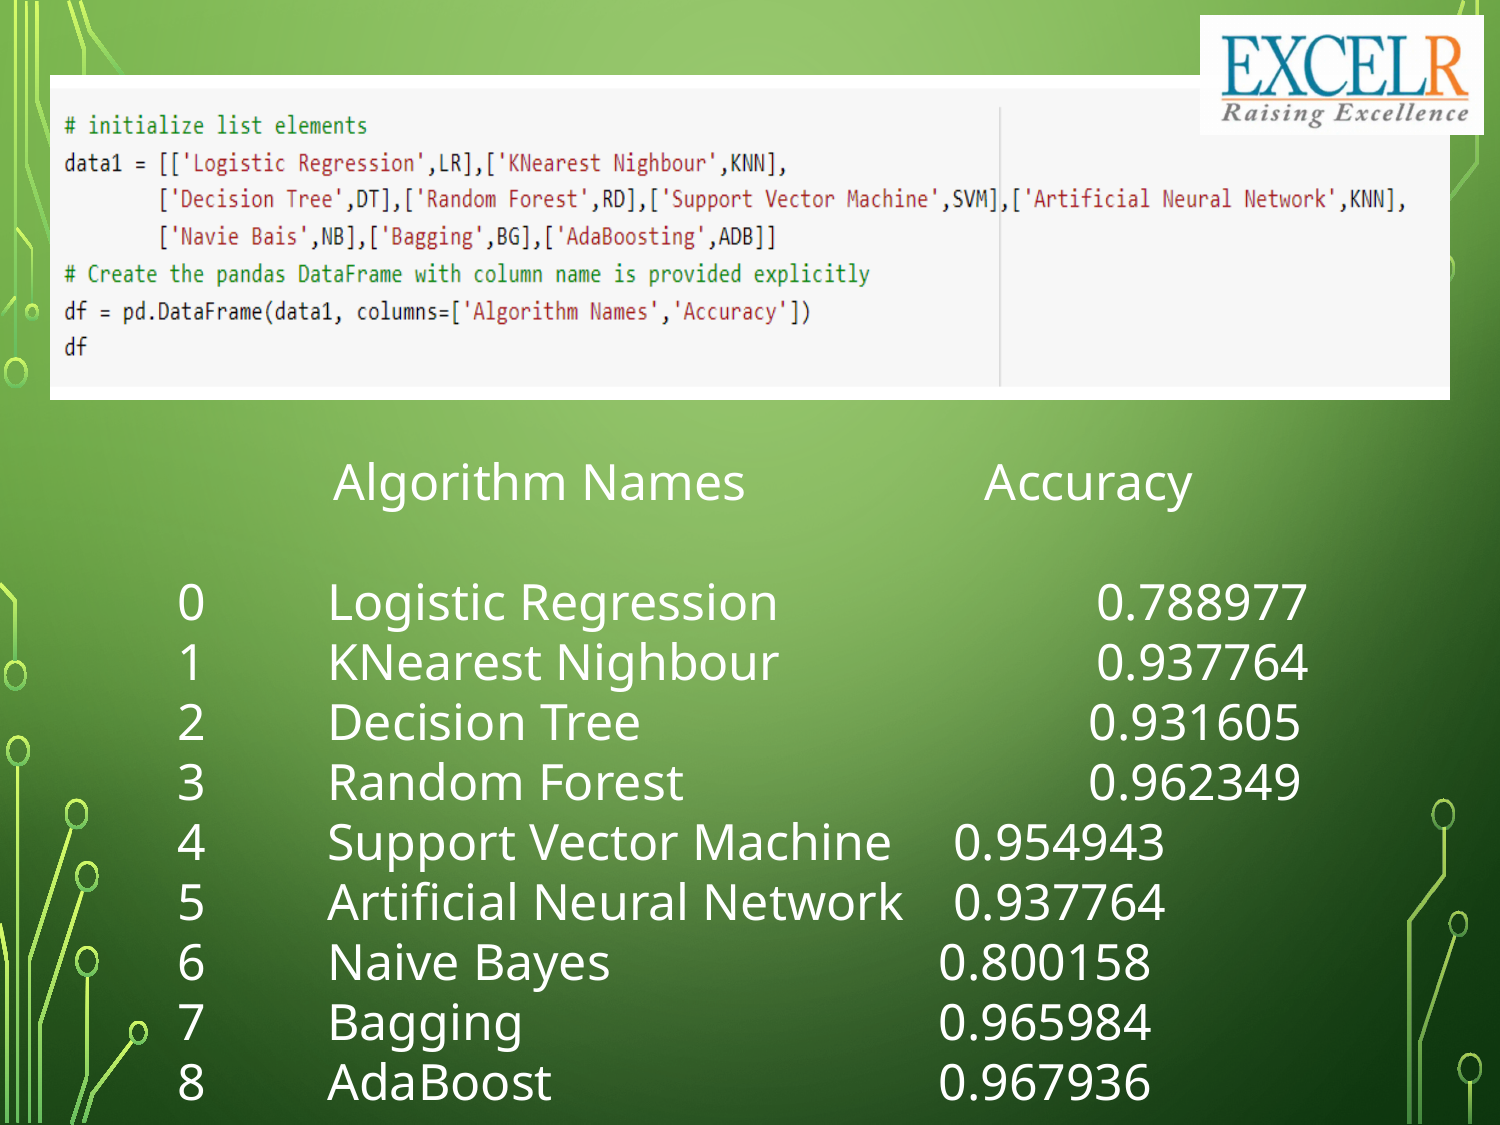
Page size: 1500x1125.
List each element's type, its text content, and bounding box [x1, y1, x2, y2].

text_box Algorithm Names Accuracy 0 Logistic Regression 0.788977 1 KNearest Nighbour 0.937764 2 Decision Tree 0.931605 3 Random Forest 0.962349 4 Support Vector Machine 0.954943 5 Artificial Neural Network 0.937764 6 Naive Bayes 0.800158 7 Bagging 0.965984 8 AdaBoost 0.967936 [162, 443, 1425, 1119]
picture [49, 15, 1484, 401]
